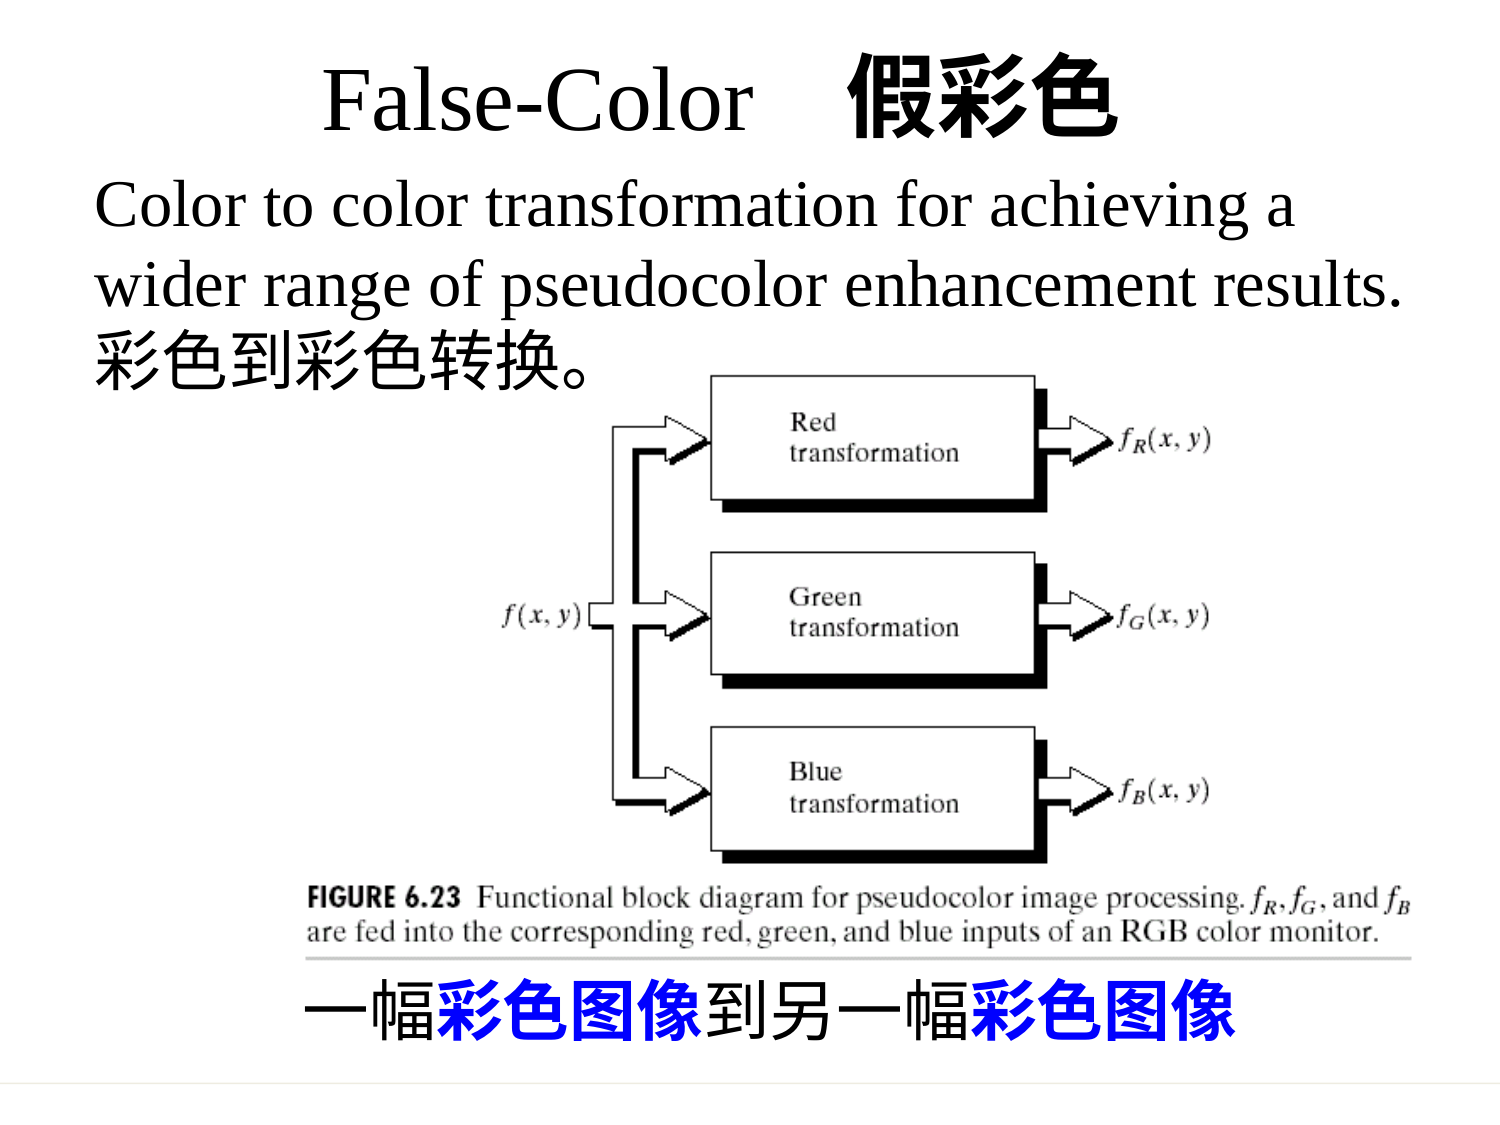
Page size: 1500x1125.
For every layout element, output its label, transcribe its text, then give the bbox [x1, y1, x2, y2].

text_box 一幅彩色图像到另一幅彩色图像 [287, 961, 1332, 1057]
title False-Color 假彩色 [45, 0, 1396, 188]
picture [294, 367, 1423, 969]
text_box Color to color transformation for achieving a wider range of pseudocolor enhancement results. 彩色到彩色转换。 [79, 151, 1431, 407]
